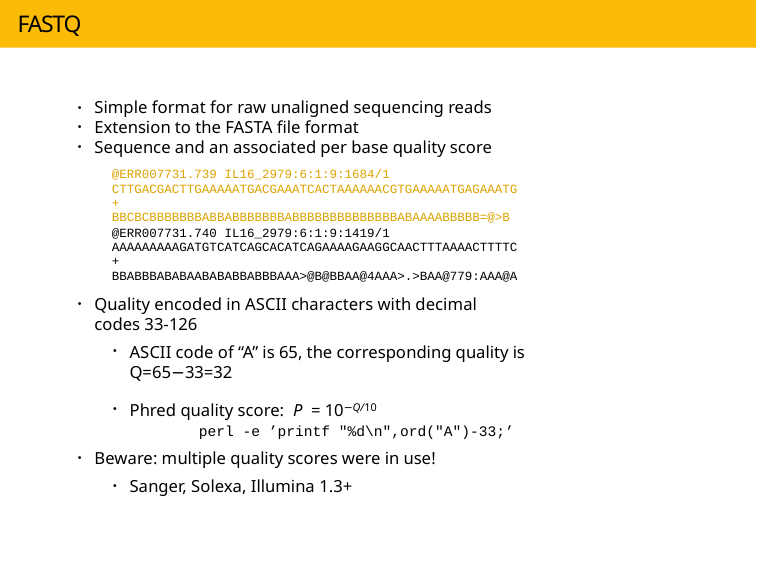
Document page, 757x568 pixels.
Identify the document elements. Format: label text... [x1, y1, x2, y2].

list Simple format for raw unaligned sequencing reads Extension to the FASTA file format Sequence and an associated per base quality score @ERR007731.739 IL16_2979:6:1:9:1684/1 CTTGACGACTTGAAAAATGACGAAATCACTAAAAAACGTGAAAAATGAGAAATG + BBCBCBBBBBBBABBABBBBBBBABBBBBBBBBBBBBBABAAAABBBBB=@>B @ERR007731.740 IL16_2979:6:1:9:1419/1 AAAAAAAAAGATGTCATCAGCACATCAGAAAAGAAGGCAACTTTAAAACTTTTC + BBABBBABABAABABABBABBBAAA>@B@BBAA@4AAA>.>BAA@779:AAA@A Quality encoded in ASCII characters with decimal codes 33-126 ASCII code of “A” is 65, the corresponding quality is Q=65−33=32 Phred quality score: P = 10−Q/10 perl -e ’printf "%d\n",ord("A")-33;’ Beware: multiple quality scores were in use! Sanger, Solexa, Illumina 1.3+ [75, 97, 716, 496]
title FASTQ [15, 9, 741, 105]
